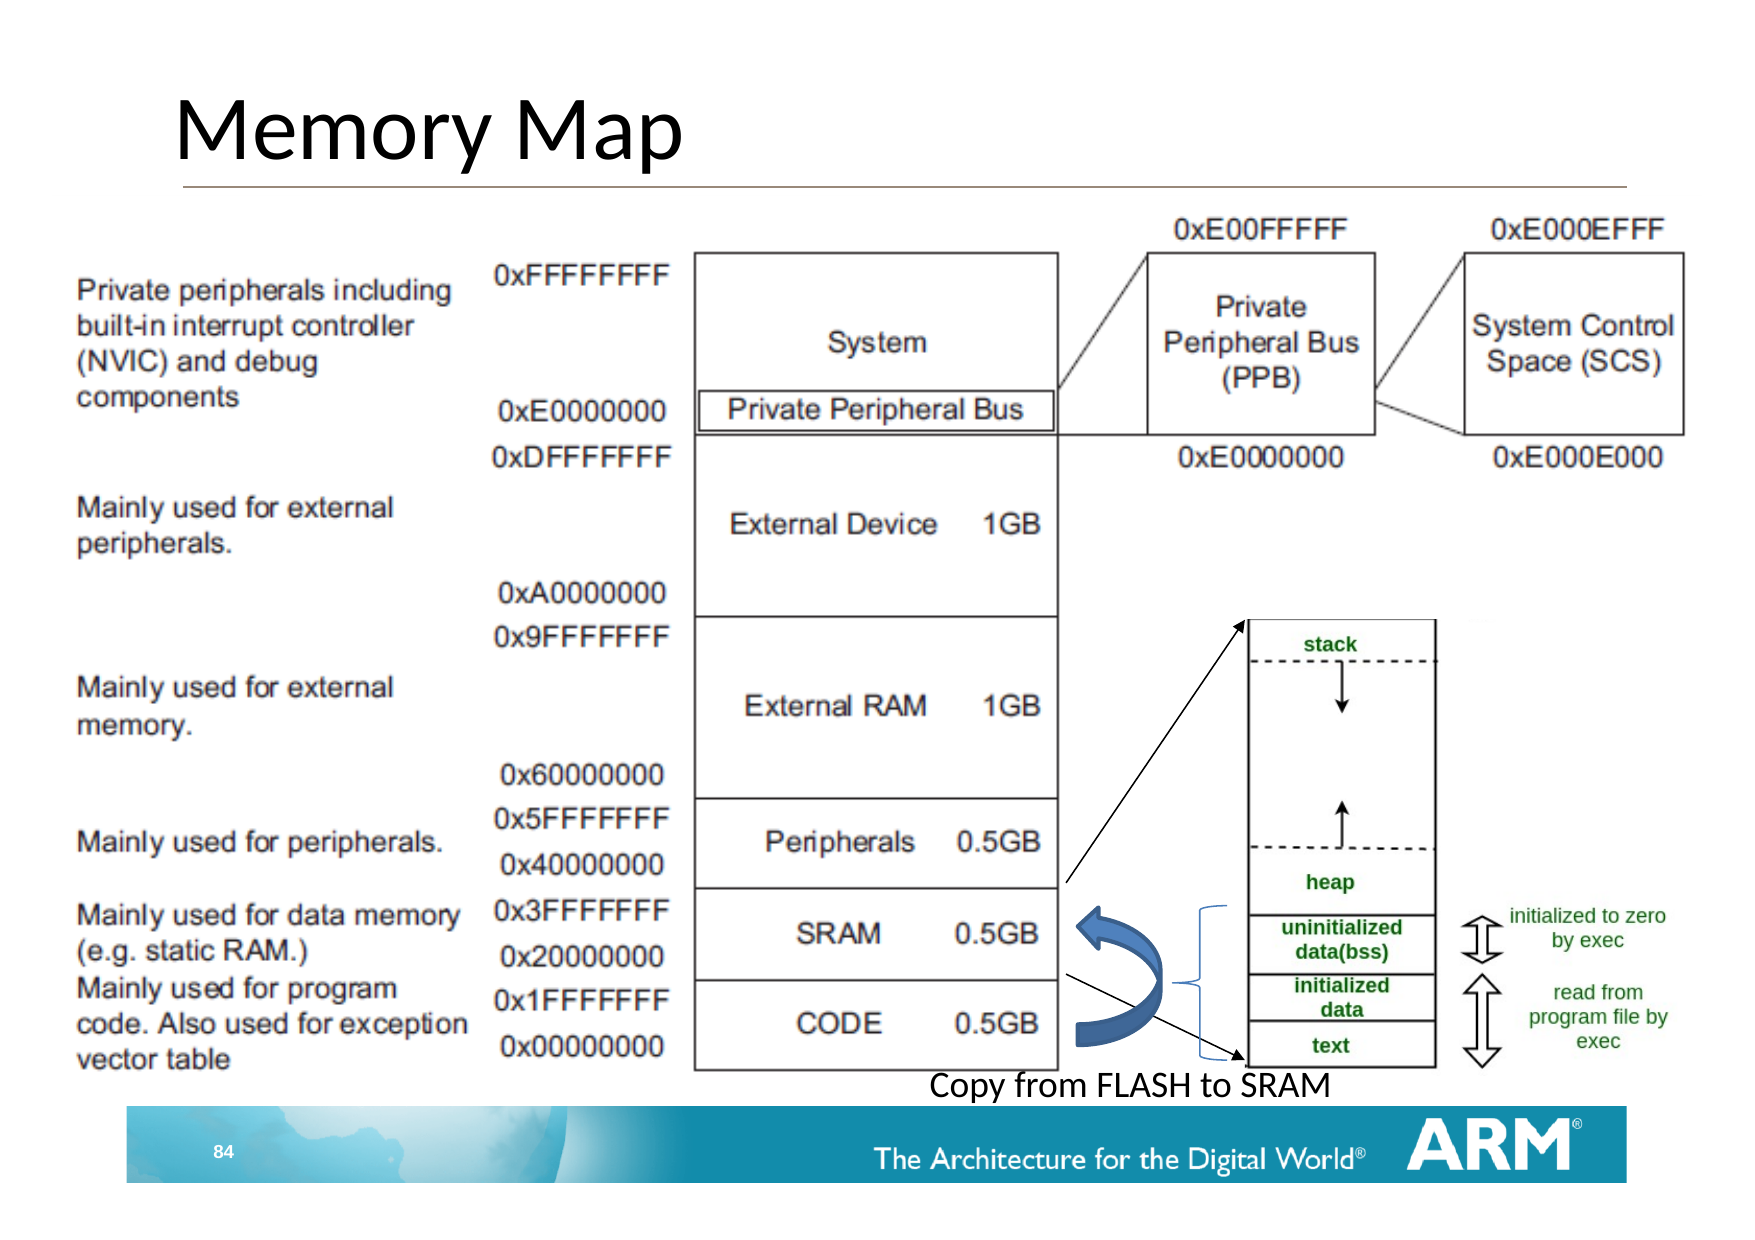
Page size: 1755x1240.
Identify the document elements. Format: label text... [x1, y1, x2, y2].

picture [52, 194, 1702, 1077]
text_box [1065, 973, 1246, 1061]
text_box Copy from FLASH to SRAM [914, 1083, 1347, 1113]
title Memory Map [173, 80, 1581, 172]
slide_number 84 [198, 1139, 287, 1187]
picture [126, 1106, 1627, 1183]
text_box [1065, 619, 1246, 884]
